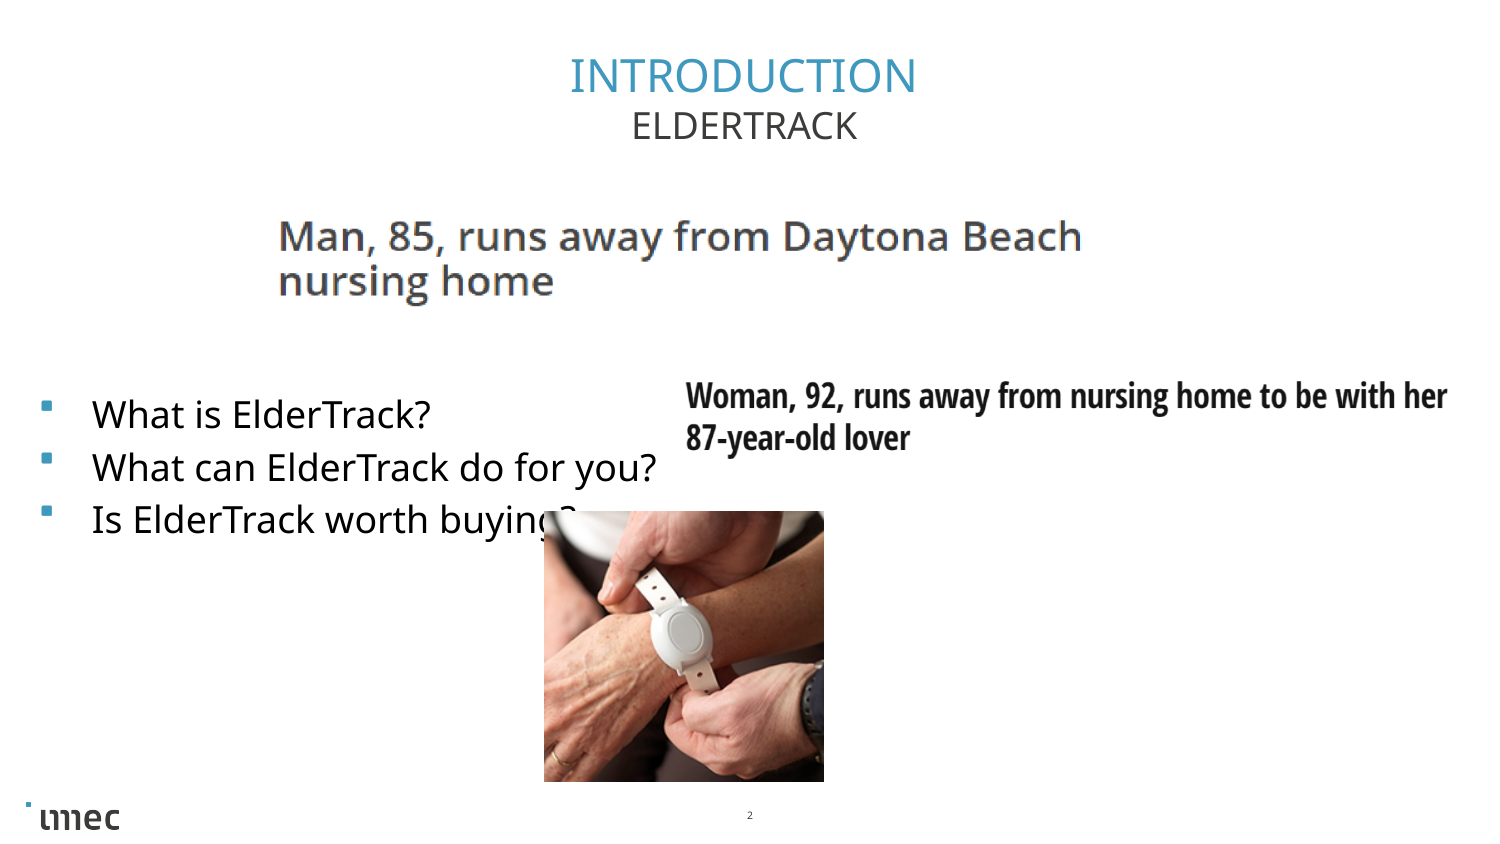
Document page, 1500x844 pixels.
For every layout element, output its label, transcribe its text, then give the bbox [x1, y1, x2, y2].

picture [259, 186, 1099, 329]
picture [678, 375, 1454, 460]
picture [41, 400, 68, 427]
picture [544, 511, 824, 782]
list Eldertrack [26, 94, 1463, 156]
title Introduction [26, 38, 1463, 94]
picture [41, 505, 68, 532]
picture [26, 802, 119, 830]
list What is ElderTrack? What can ElderTrack do for you? Is ElderTrack worth buying? [26, 176, 1463, 755]
picture [41, 452, 68, 480]
slide_number 2 [679, 802, 821, 831]
